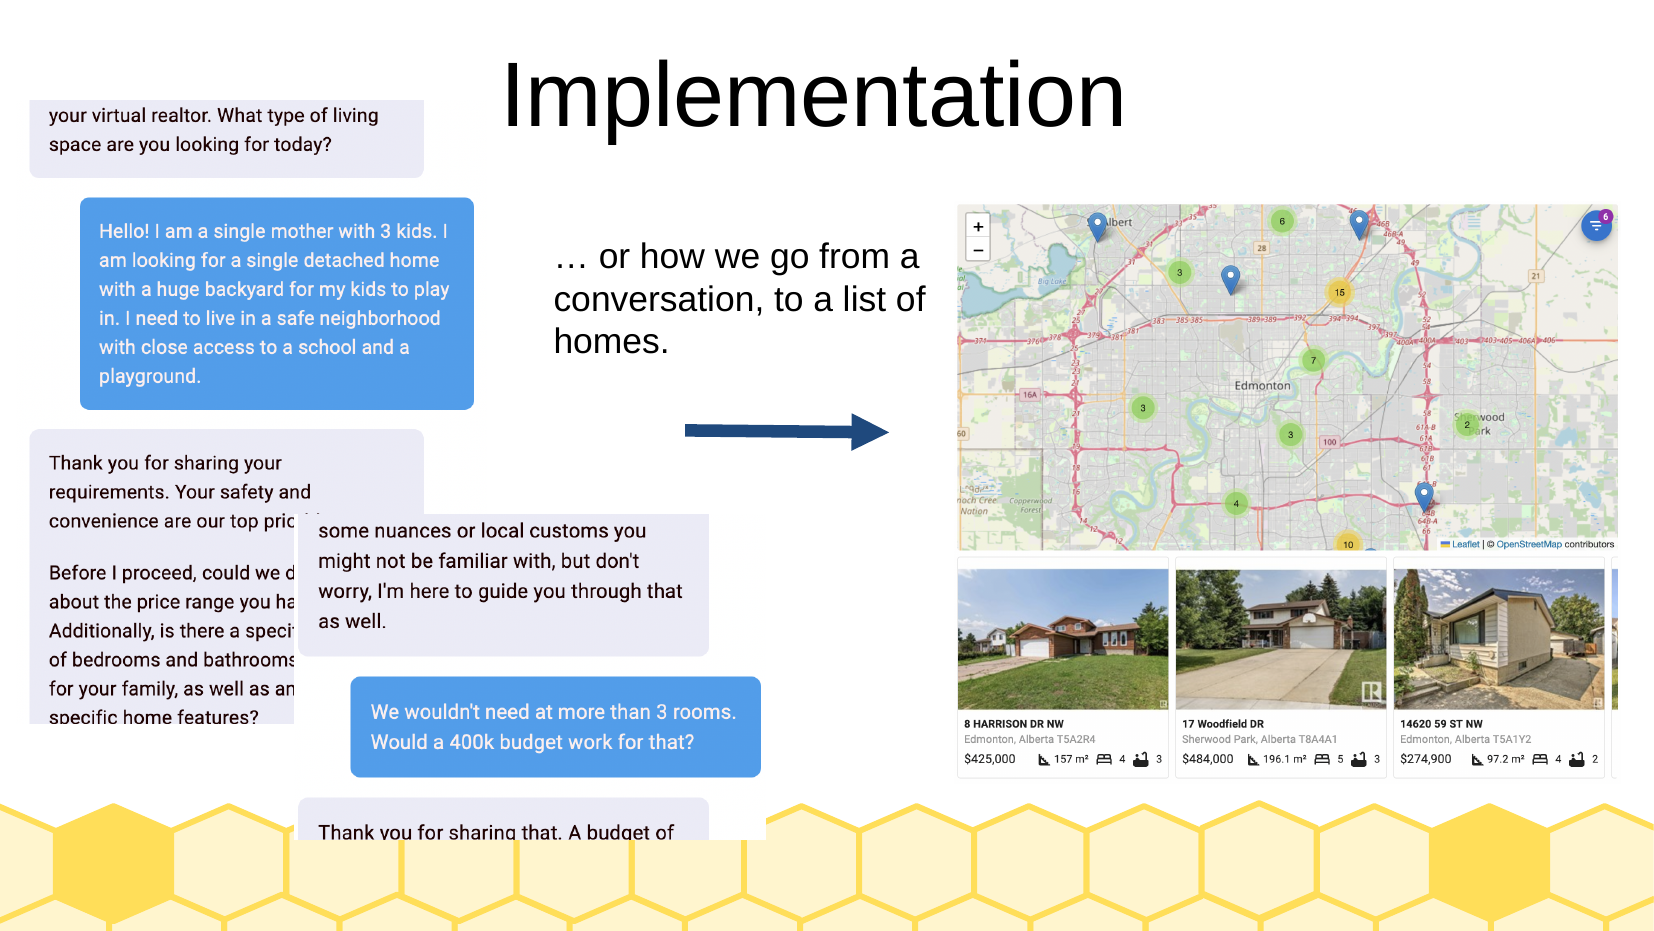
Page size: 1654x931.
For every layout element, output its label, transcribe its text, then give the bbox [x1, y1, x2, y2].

picture [953, 201, 1621, 784]
picture [15, 100, 766, 840]
title Implementation [70, 12, 1559, 168]
text_box … or how we go from a conversation, to a list of homes. [538, 218, 943, 374]
